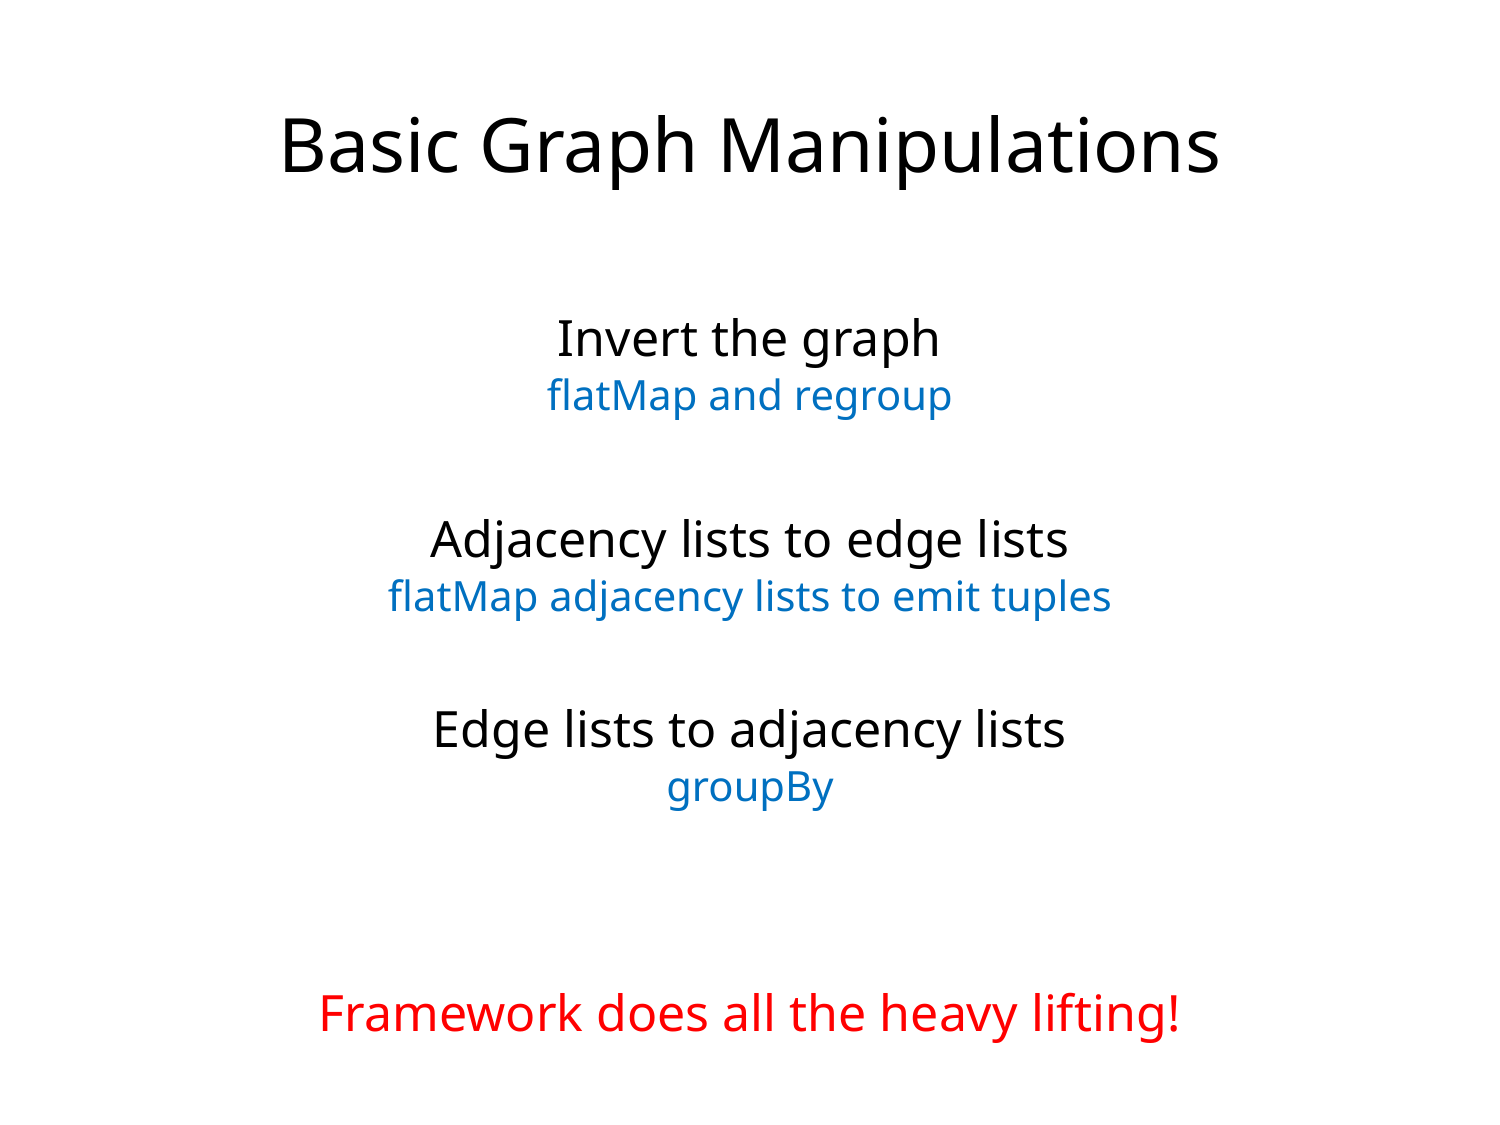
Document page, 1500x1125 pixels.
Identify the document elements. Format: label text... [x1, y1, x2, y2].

text_box Framework does all the heavy lifting! [0, 974, 1500, 1049]
text_box Adjacency lists to edge lists [0, 499, 1500, 562]
text_box flatMap adjacency lists to emit tuples [0, 562, 1500, 628]
text_box Invert the graph [0, 299, 1500, 361]
text_box Edge lists to adjacency lists [0, 689, 1500, 752]
text_box groupBy [0, 752, 1500, 817]
text_box Basic Graph Manipulations [0, 90, 1500, 203]
text_box flatMap and regroup [0, 361, 1500, 427]
